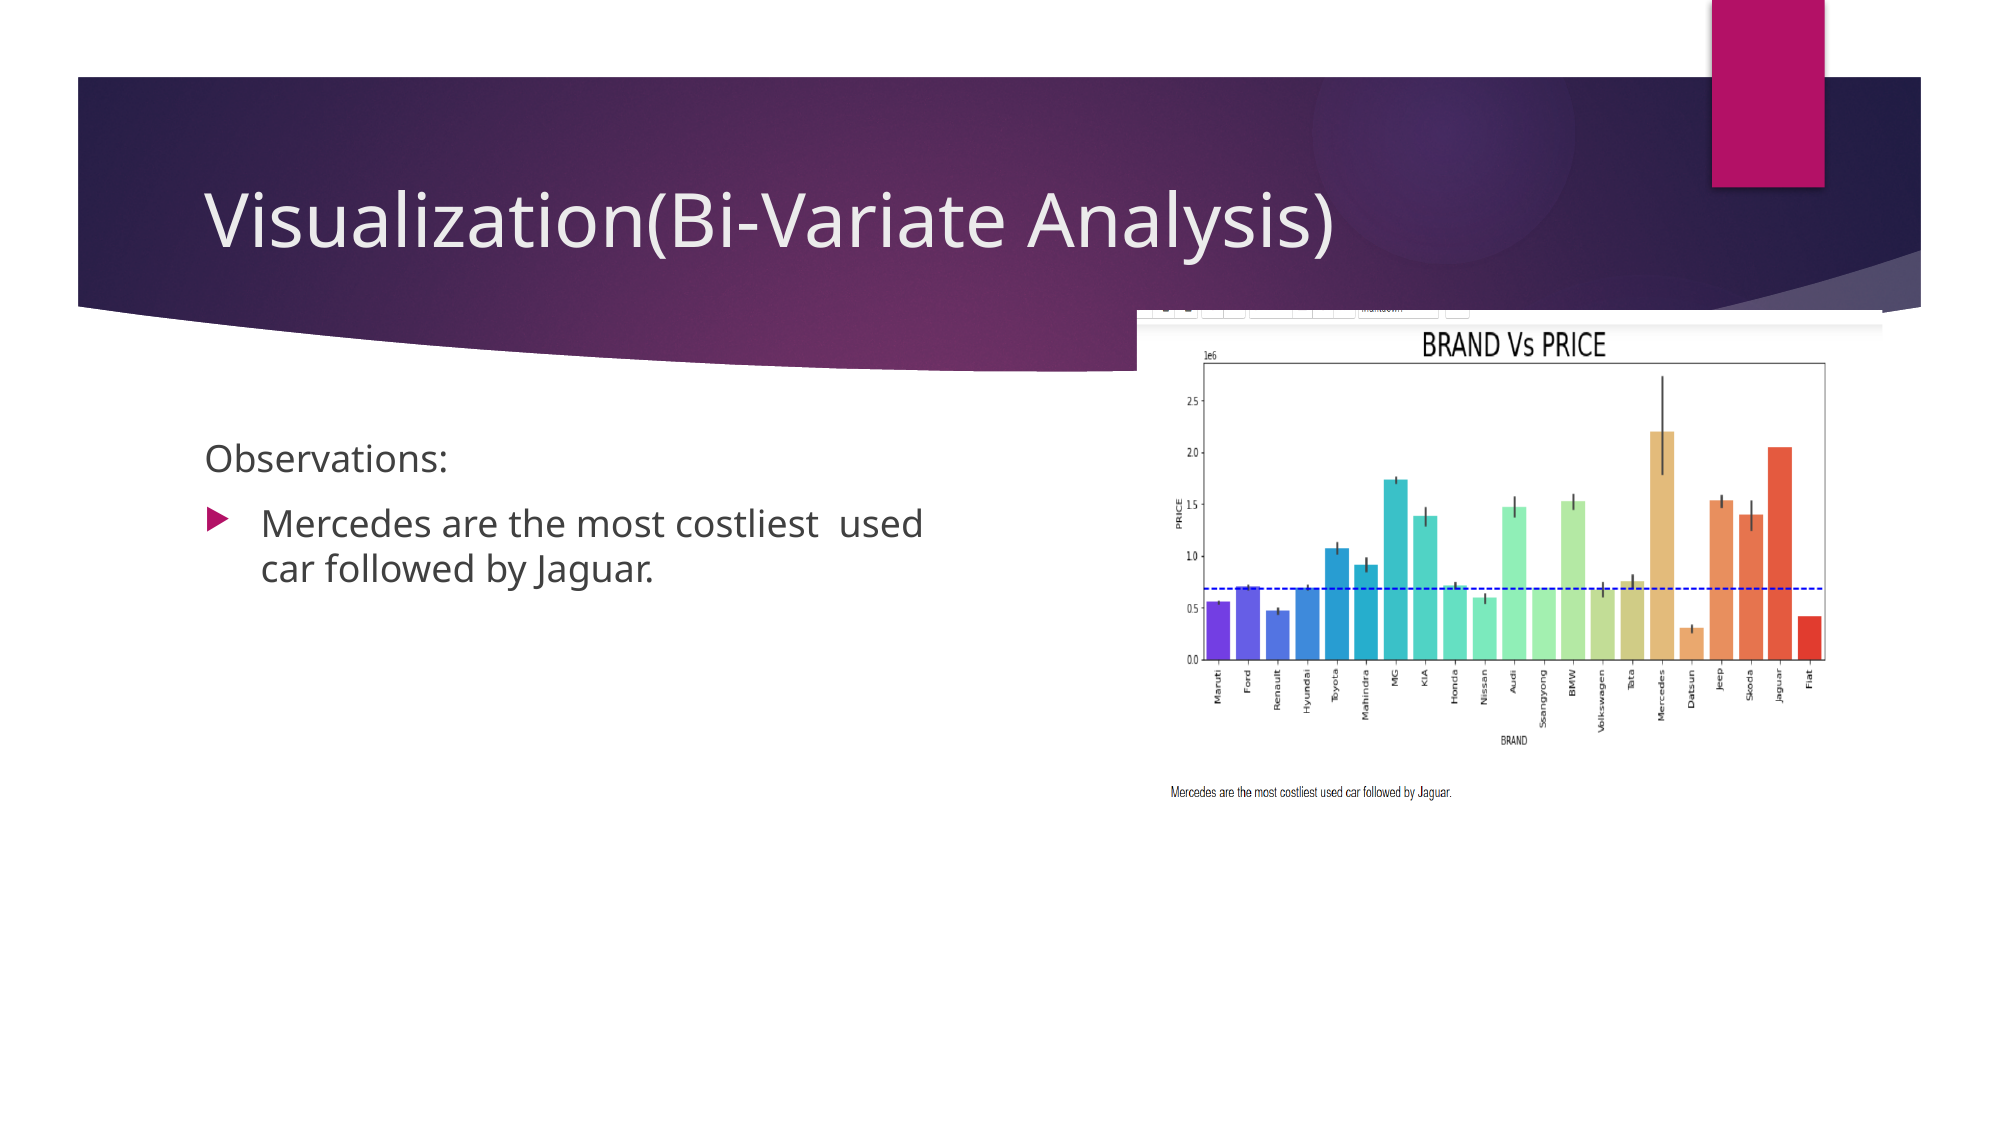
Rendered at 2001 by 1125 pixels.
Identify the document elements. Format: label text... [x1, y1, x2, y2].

list Observations: Mercedes are the most costliest used car followed by Jaguar. [189, 427, 981, 988]
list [1136, 310, 1883, 811]
title Visualization(Bi-Variate Analysis) [189, 159, 1627, 276]
